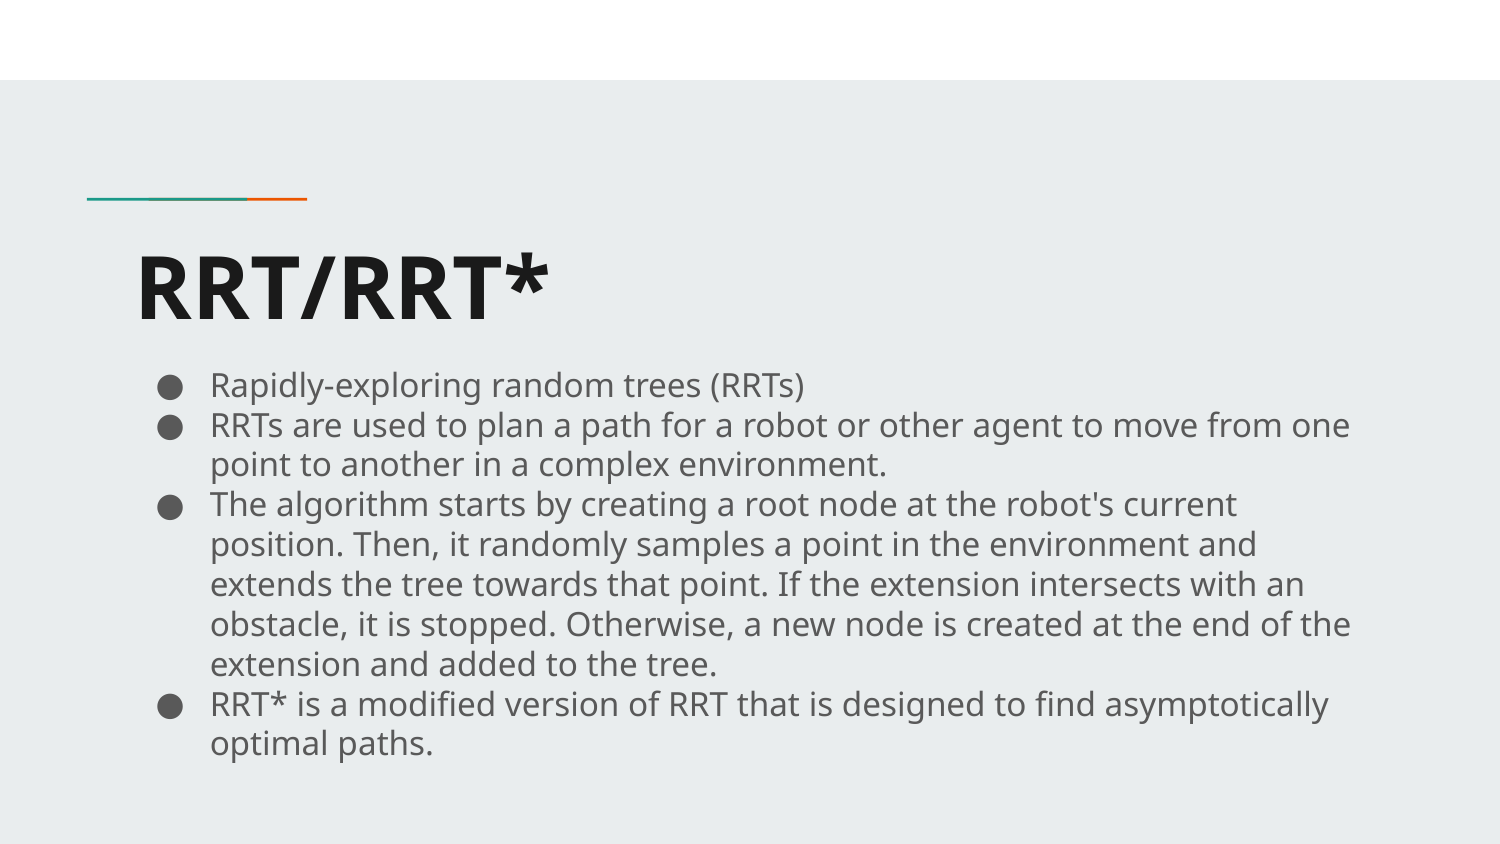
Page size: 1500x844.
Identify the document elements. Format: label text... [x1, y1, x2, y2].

title RRT/RRT* [119, 216, 1381, 348]
subtitle Rapidly-exploring random trees (RRTs) RRTs are used to plan a path for a robot or other agent to move from one point to another in a complex environment. The algorithm starts by creating a root node at the robot's current position. Then, it randomly samples a point in the environment and extends the tree towards that point. If the extension intersects with an obstacle, it is stopped. Otherwise, a new node is created at the end of the extension and added to the tree. RRT* is a modified version of RRT that is designed to find asymptotically optimal paths. [119, 348, 1381, 800]
